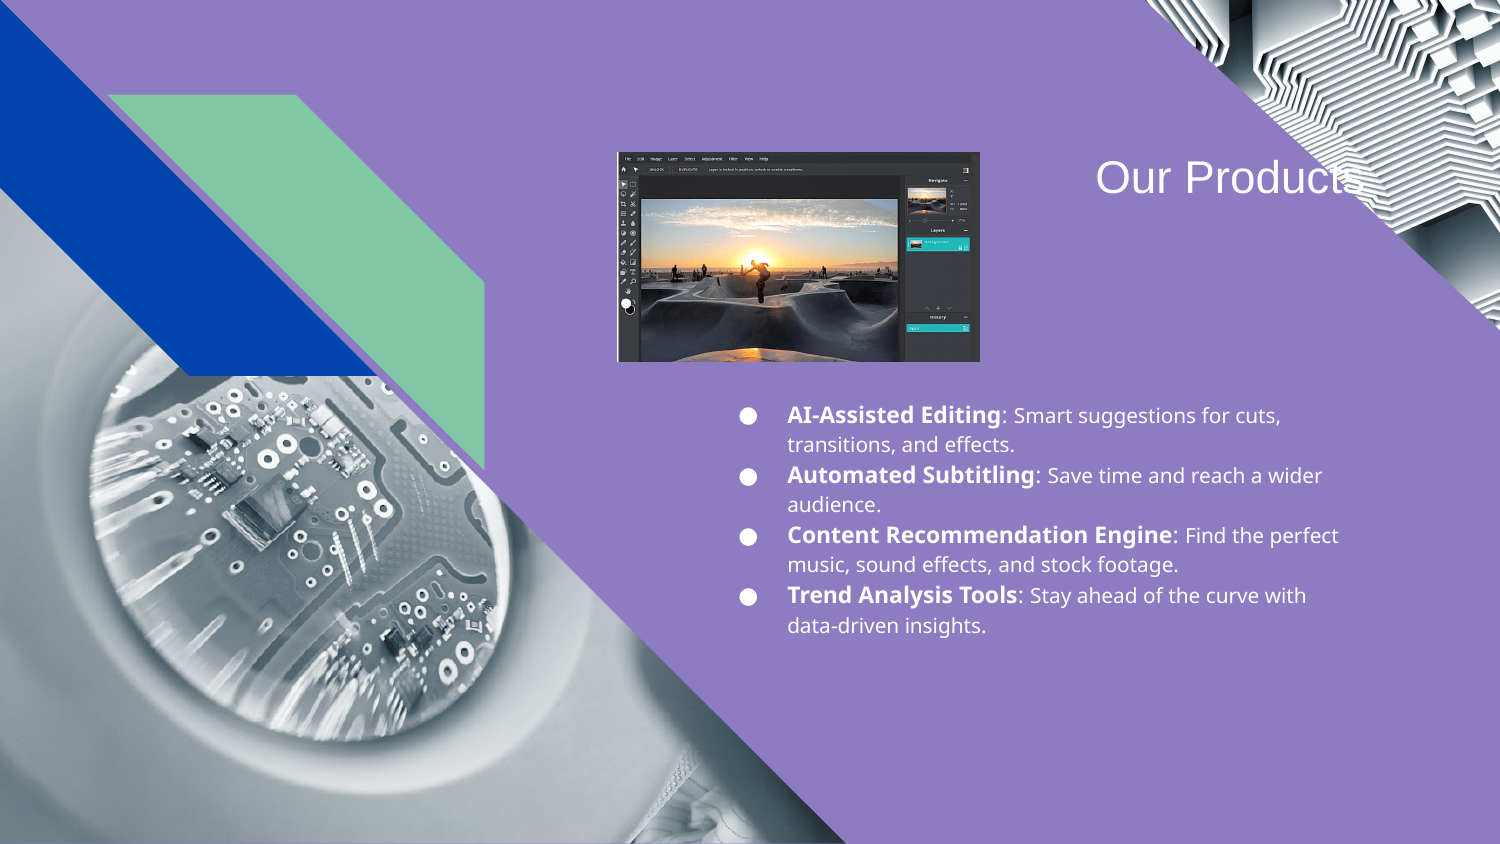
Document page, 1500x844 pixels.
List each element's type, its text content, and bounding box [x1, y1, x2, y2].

title Our Products [1001, 132, 1460, 272]
subtitle AI-Assisted Editing: Smart suggestions for cuts, transitions, and effects. Automated Subtitling: Save time and reach a wider audience. Content Recommendation Engine: Find the perfect music, sound effects, and stock footage. Trend Analysis Tools: Stay ahead of the curve with data-driven insights. [697, 381, 1372, 729]
picture [617, 150, 984, 365]
picture [0, 189, 847, 844]
picture [1144, 0, 1500, 331]
